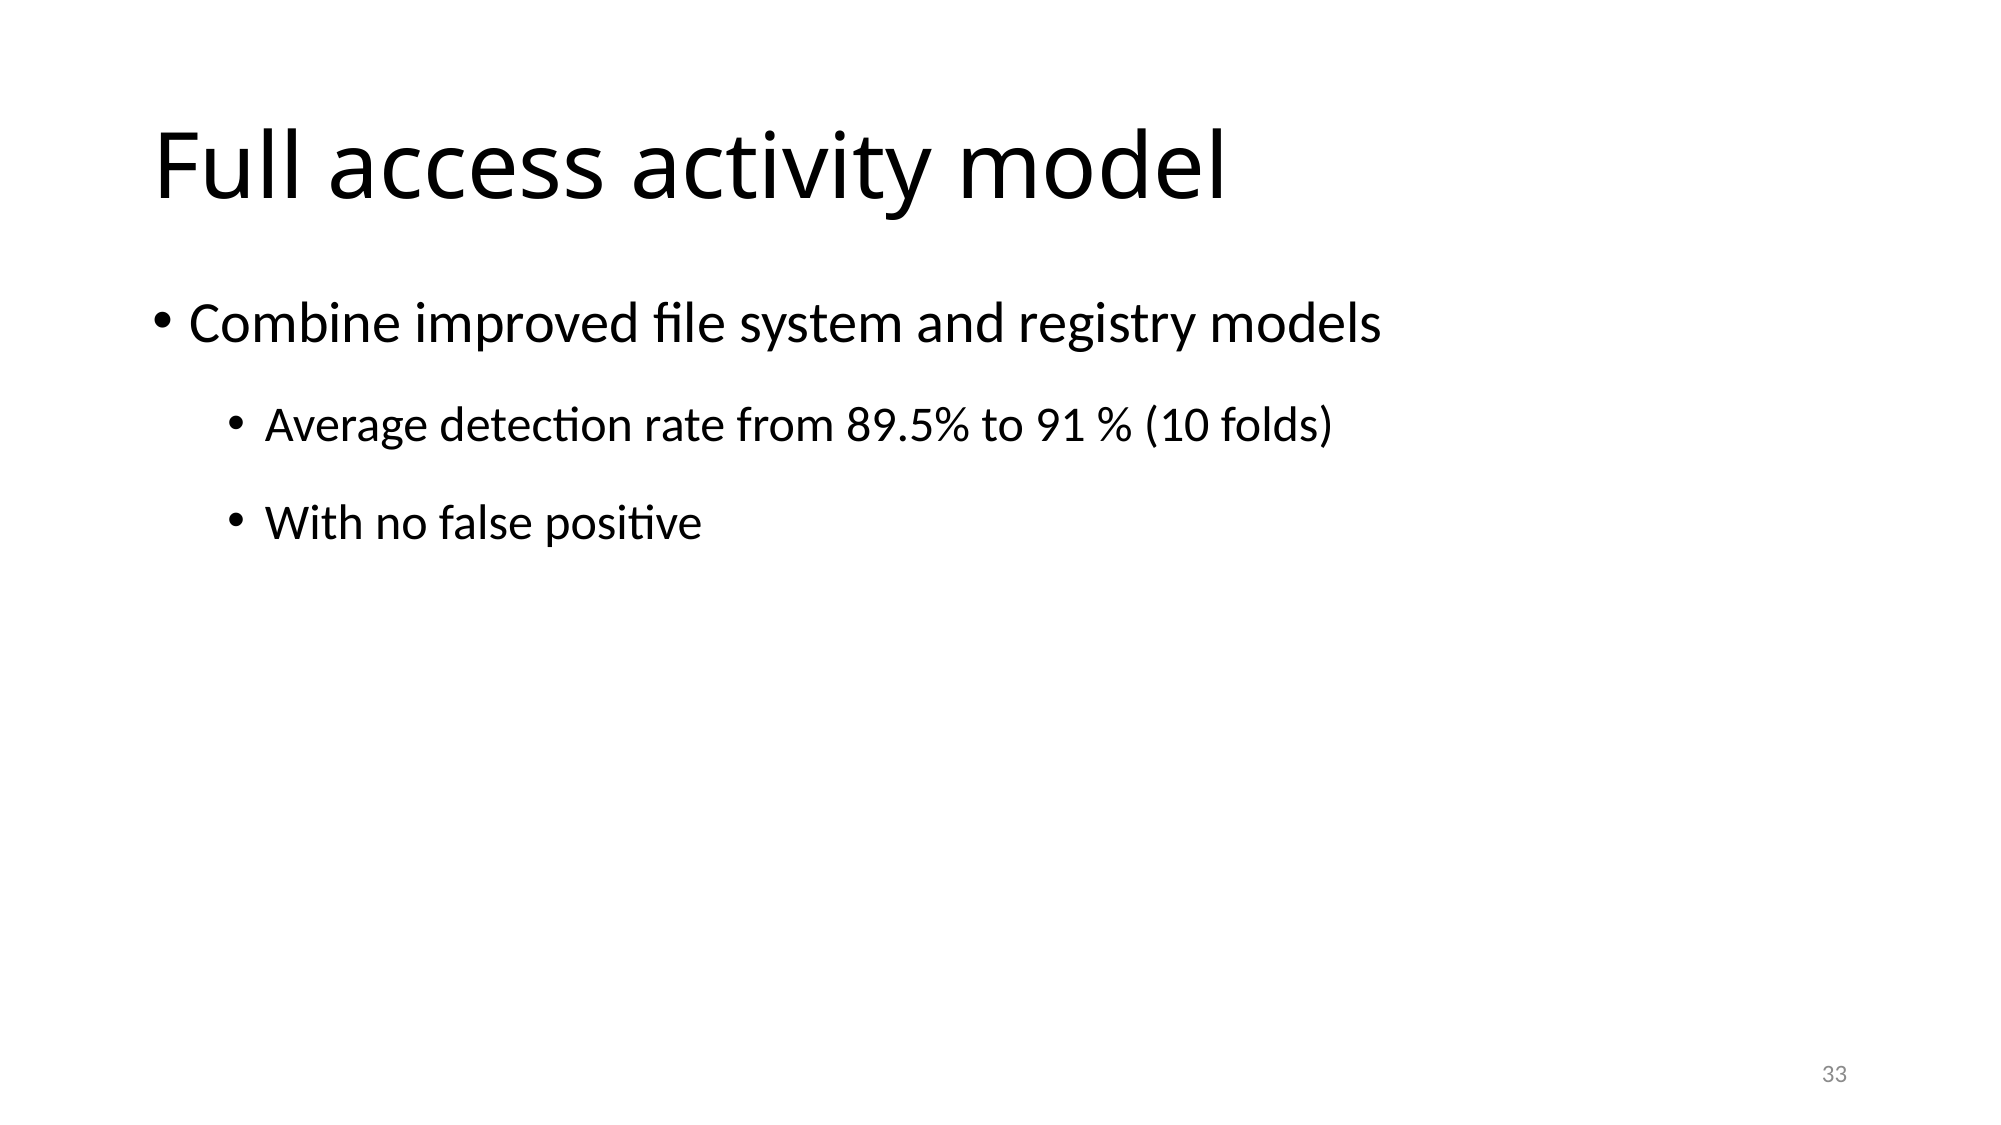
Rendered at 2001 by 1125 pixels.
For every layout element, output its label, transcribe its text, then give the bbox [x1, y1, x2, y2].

slide_number 33 [1412, 1042, 1863, 1103]
title Full access activity model [137, 59, 1863, 276]
list Combine improved file system and registry models Average detection rate from 89.5% to 91 % (10 folds) With no false positive [137, 276, 1863, 991]
